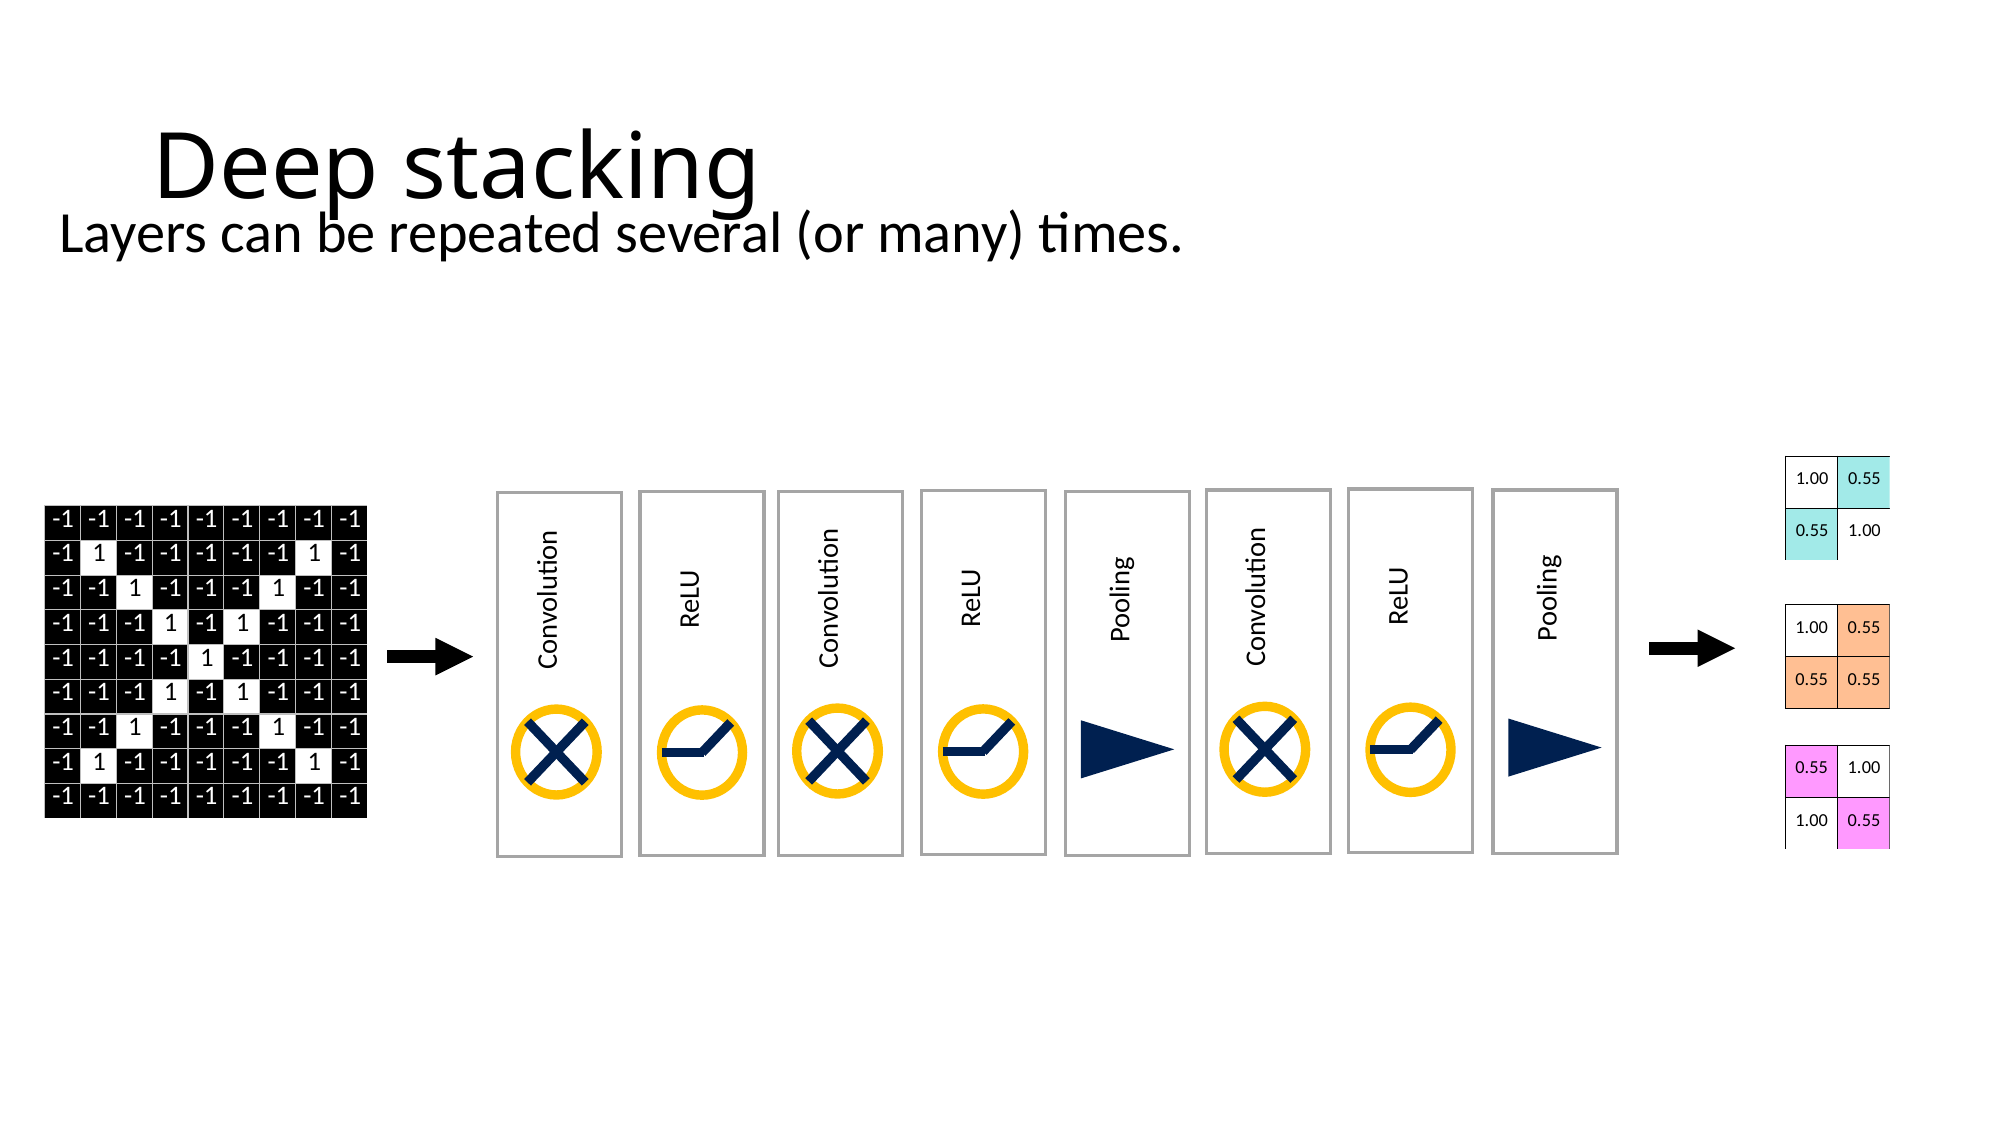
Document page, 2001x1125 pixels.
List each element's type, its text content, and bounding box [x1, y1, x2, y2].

picture [1784, 744, 1891, 850]
picture [44, 504, 368, 819]
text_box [497, 488, 1618, 857]
title Deep stacking [137, 59, 1863, 195]
picture [1784, 603, 1891, 709]
picture [1785, 455, 1891, 561]
list Layers can be repeated several (or many) times. [44, 195, 1956, 314]
